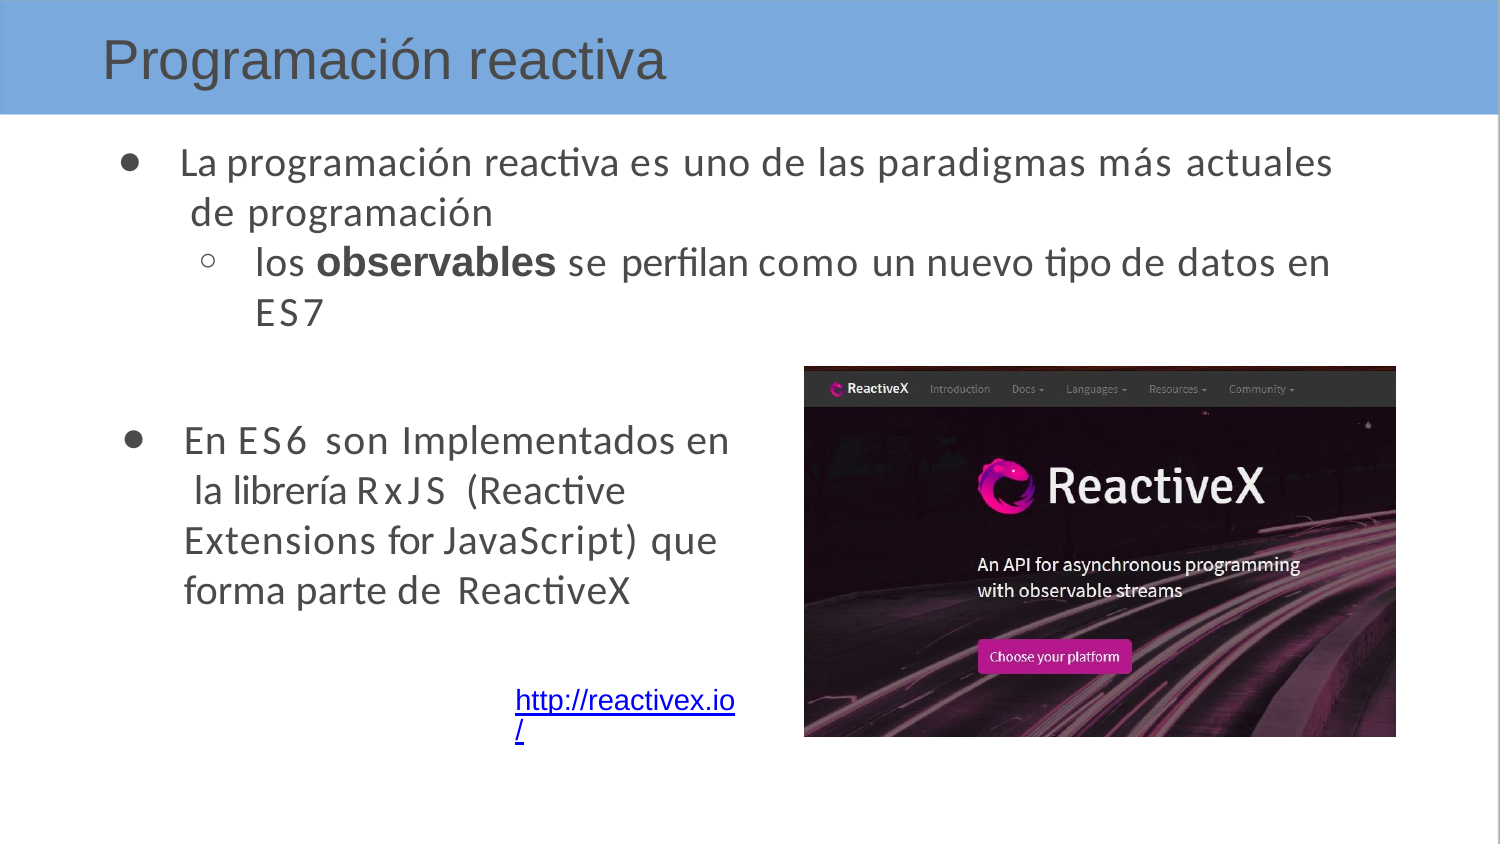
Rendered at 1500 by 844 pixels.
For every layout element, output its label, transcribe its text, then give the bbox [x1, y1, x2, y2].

picture [0, 0, 1500, 844]
title Programación reactiva [100, 21, 671, 165]
text_box [804, 366, 1396, 737]
text_box La programación reactiva es uno de las paradigmas más actuales de programación los observables se perfilan como un nuevo tipo de datos en ES7 En ES6 son Implementados en la librería RxJS (Reactive Extensions for JavaScript) que forma parte de ReactiveX http://reactivex.io/ [115, 132, 1349, 717]
